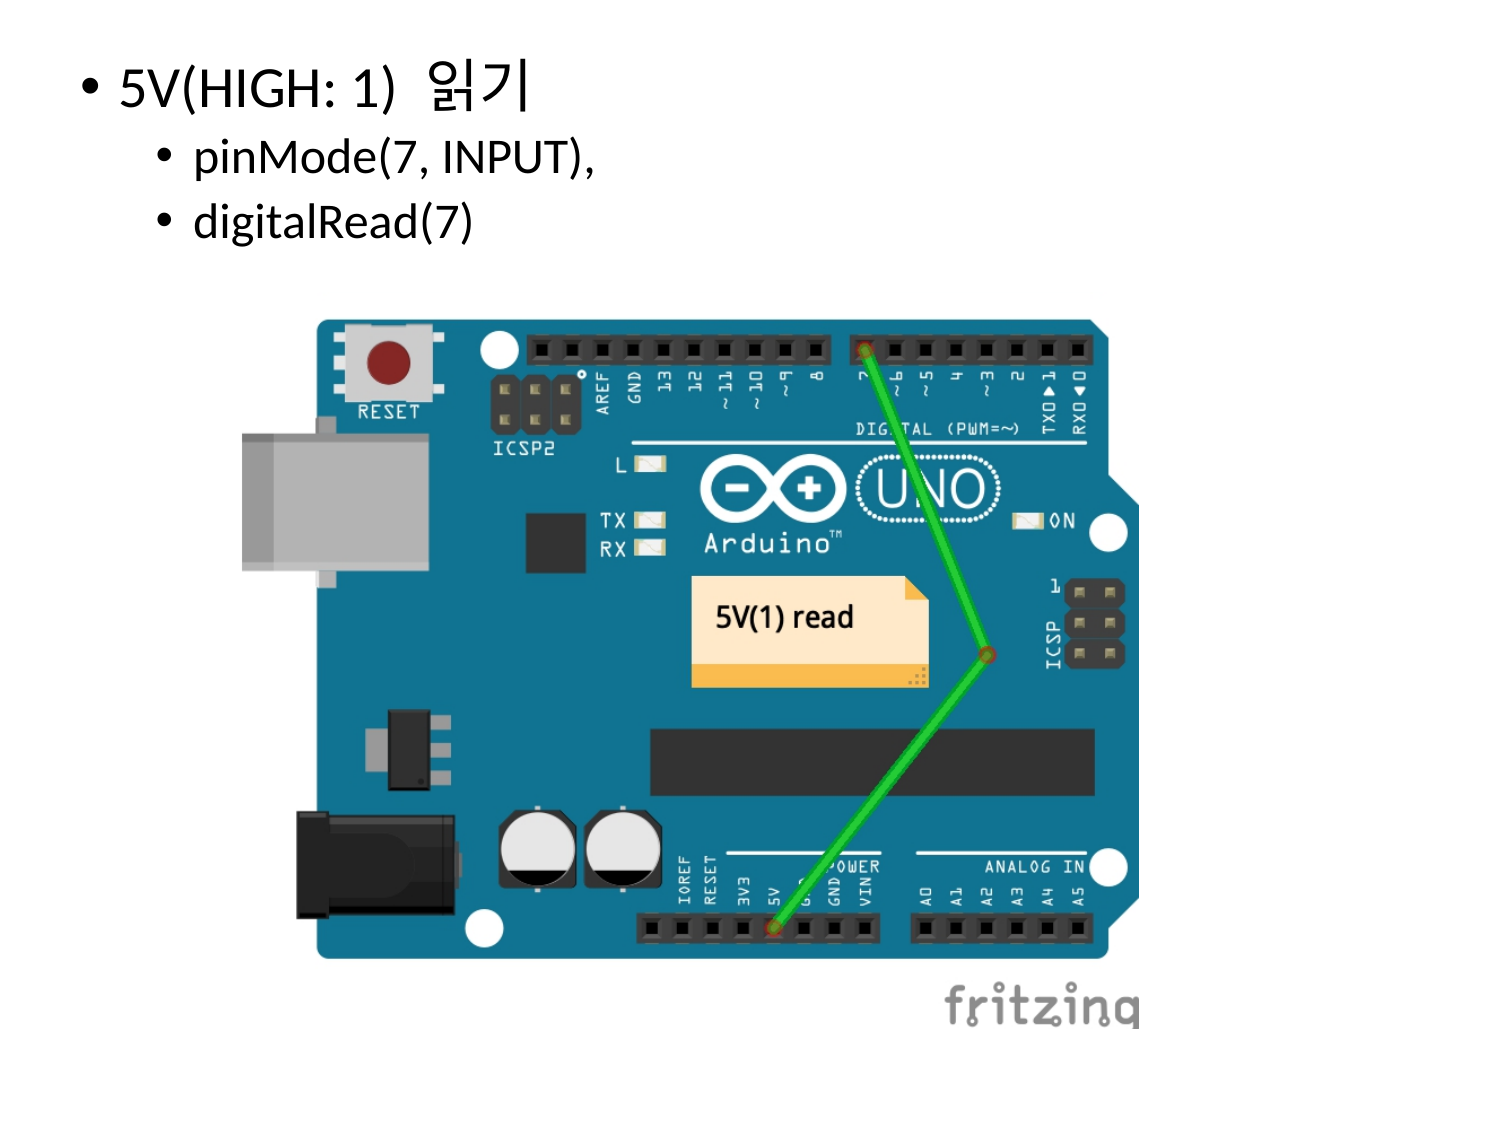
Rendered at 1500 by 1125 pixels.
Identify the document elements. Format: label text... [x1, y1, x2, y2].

text_box 5V(HIGH: 1) 읽기 pinMode(7, INPUT), digitalRead(7) [65, 49, 1418, 269]
picture [241, 292, 1142, 1029]
